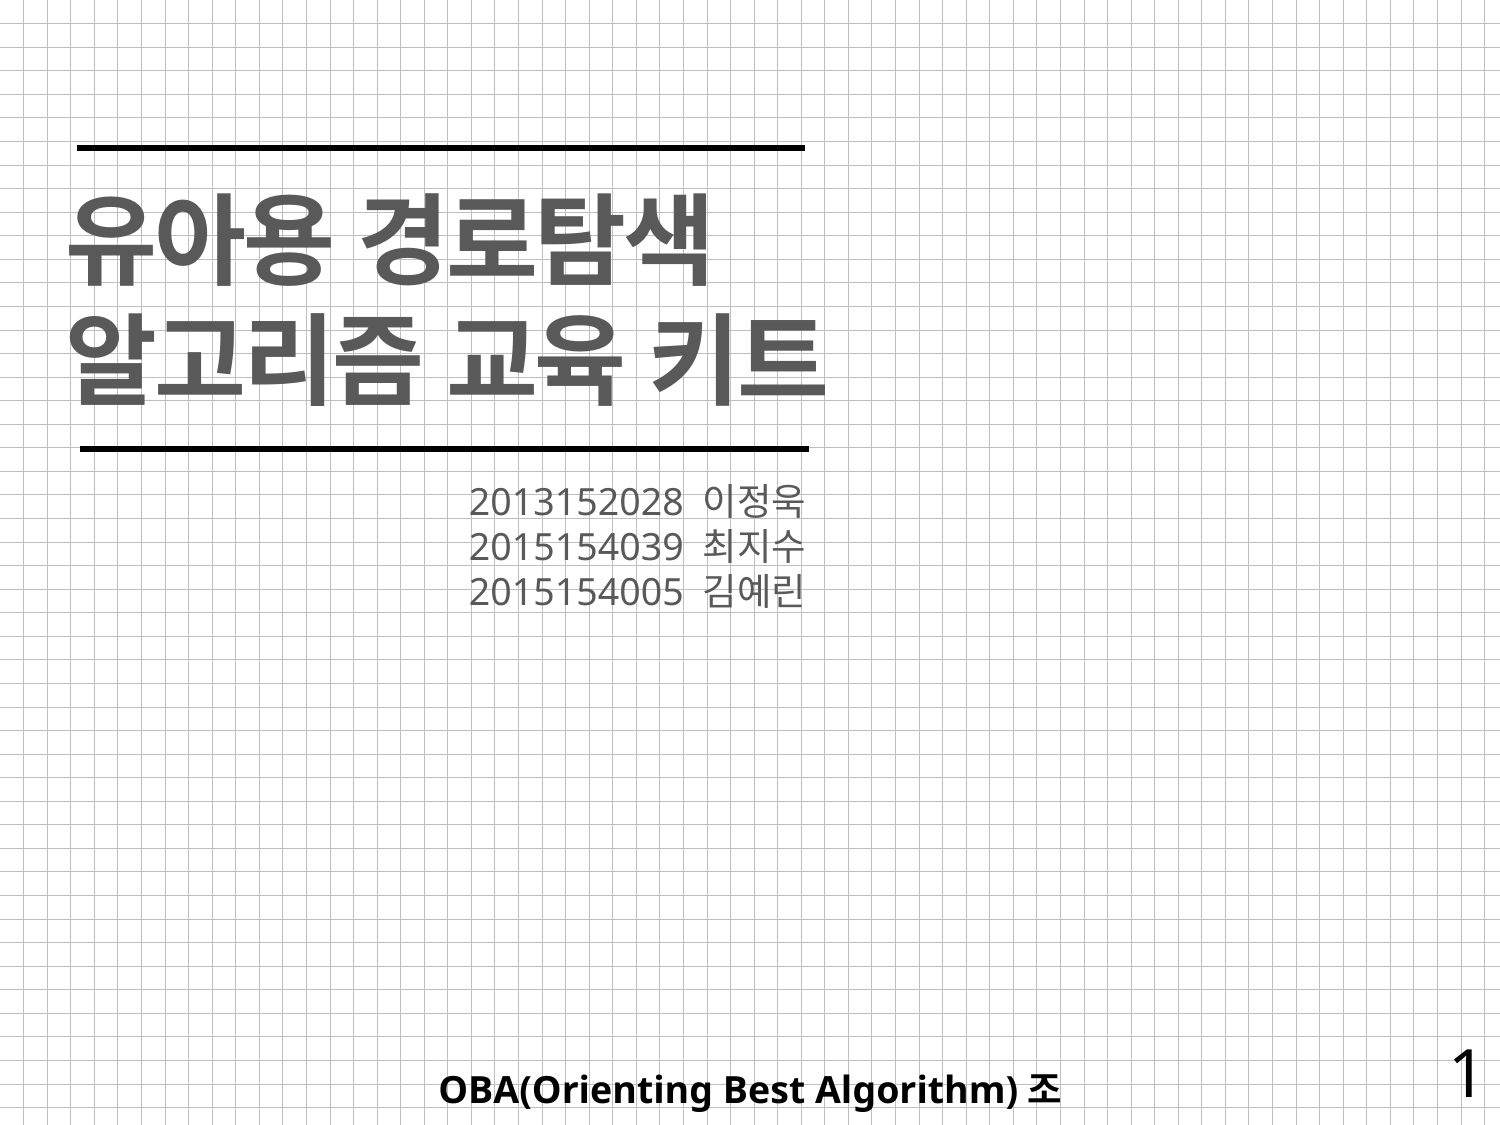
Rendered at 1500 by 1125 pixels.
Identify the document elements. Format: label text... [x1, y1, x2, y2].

slide_number 1 [1151, 1046, 1500, 1107]
text_box OBA(Orienting Best Algorithm)조 [423, 1031, 1078, 1119]
text_box 2013152028 이정욱 2015154039 최지수 2015154005 김예린 [100, 470, 821, 620]
text_box 유아용 경로탐색 알고리즘 교육 키트 [50, 169, 845, 425]
